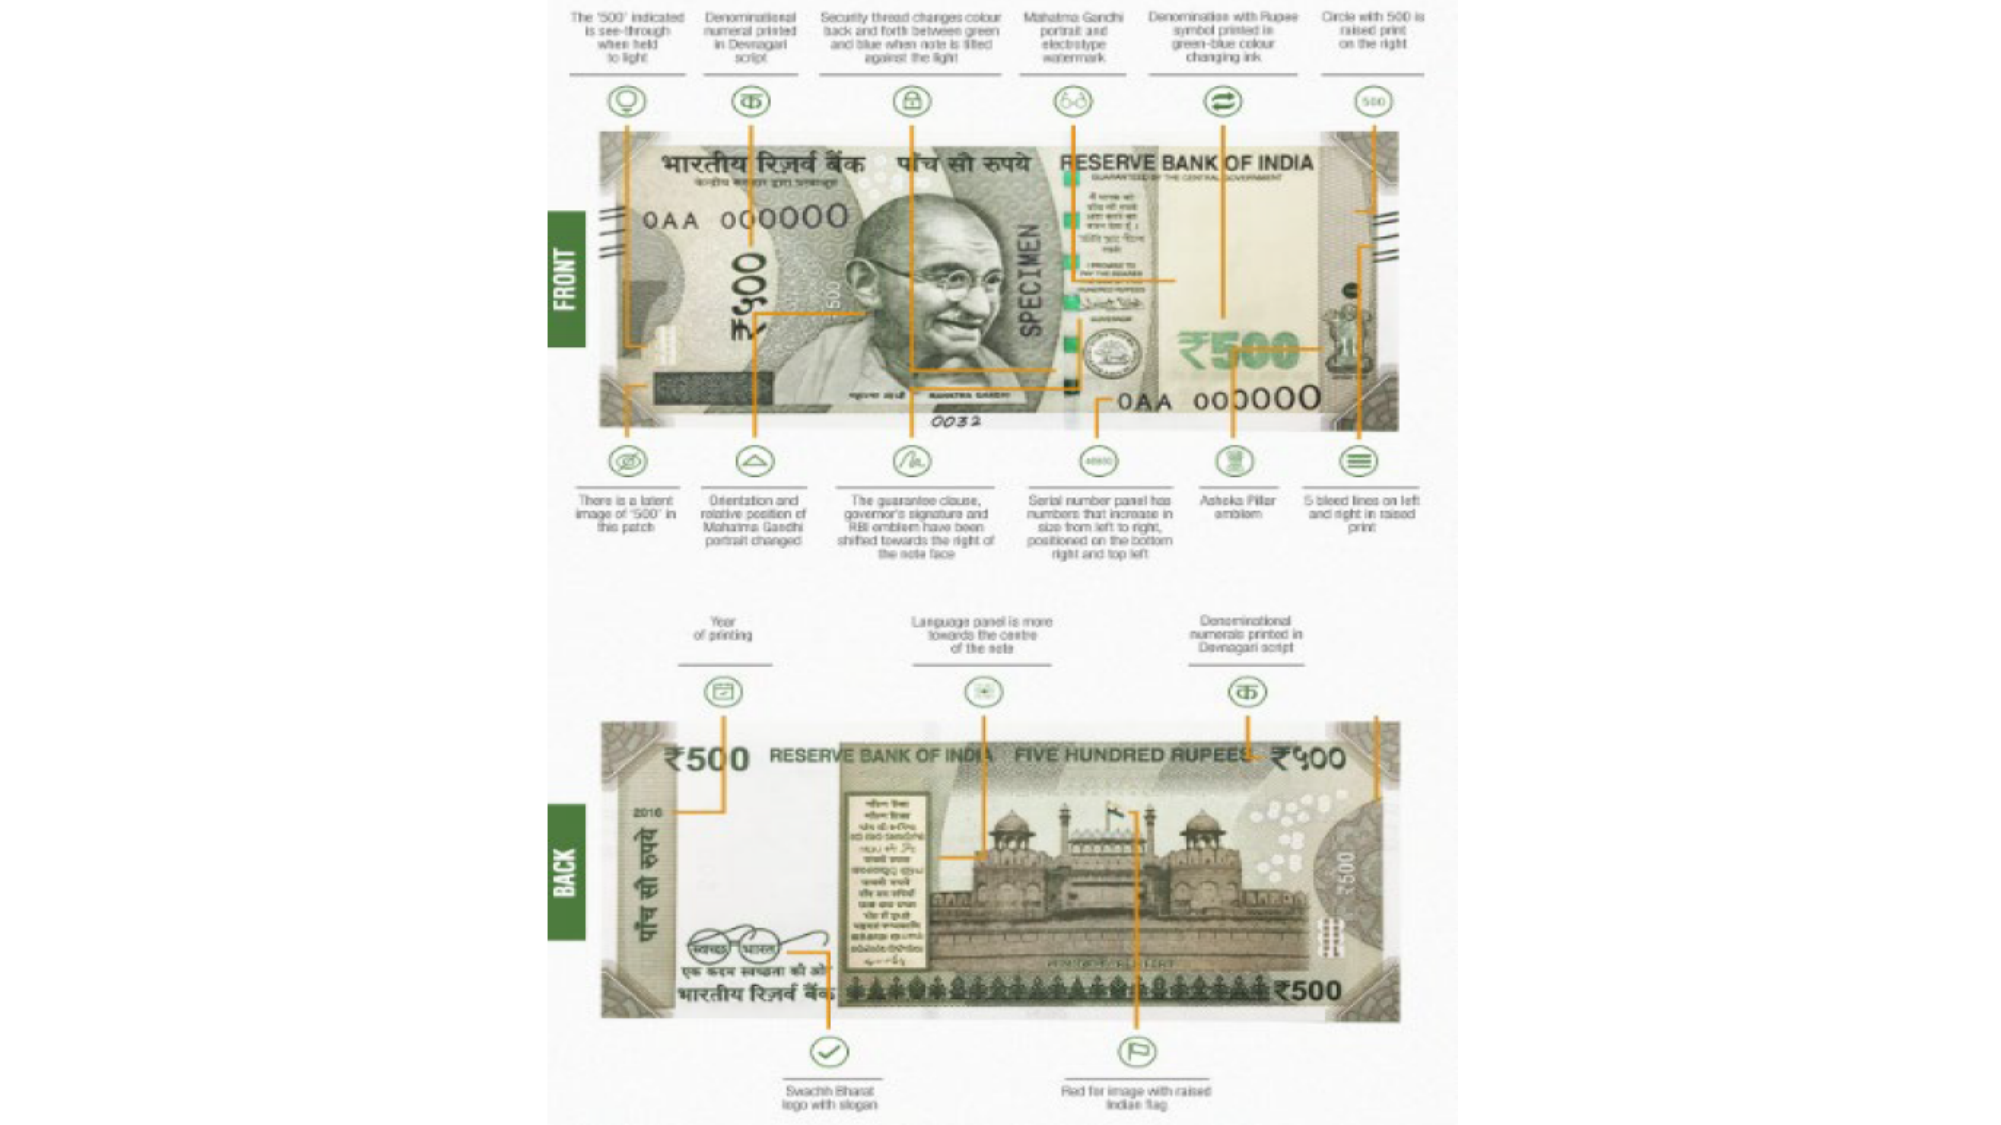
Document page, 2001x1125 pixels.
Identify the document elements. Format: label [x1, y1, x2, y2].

picture [542, 0, 1458, 1125]
